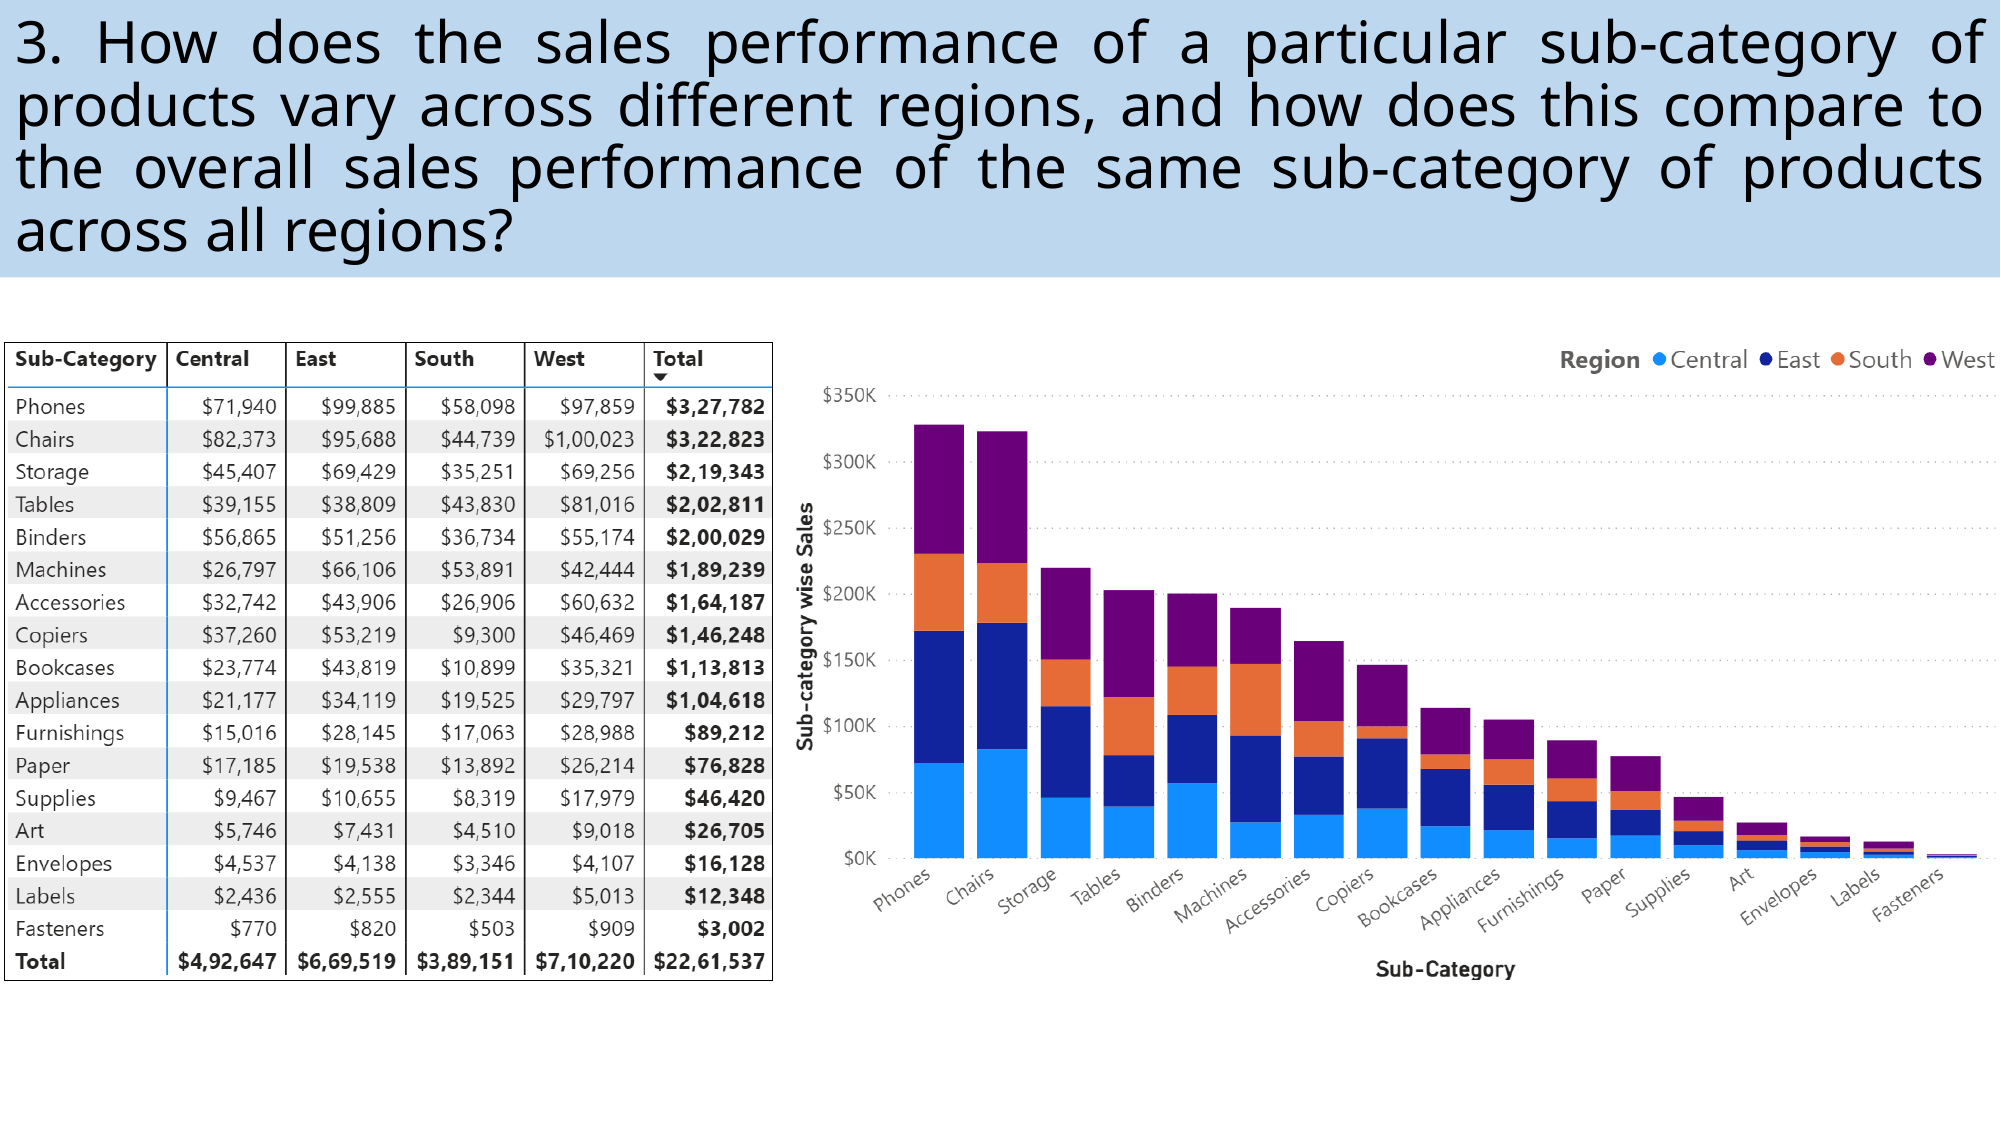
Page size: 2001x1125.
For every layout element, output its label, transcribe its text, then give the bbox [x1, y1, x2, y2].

picture [4, 342, 773, 981]
title 3. How does the sales performance of a particular sub-category of products vary across different regions, and how does this compare to the overall sales performance of the same sub-category of products across all regions? [0, 0, 2000, 278]
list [788, 342, 2000, 981]
